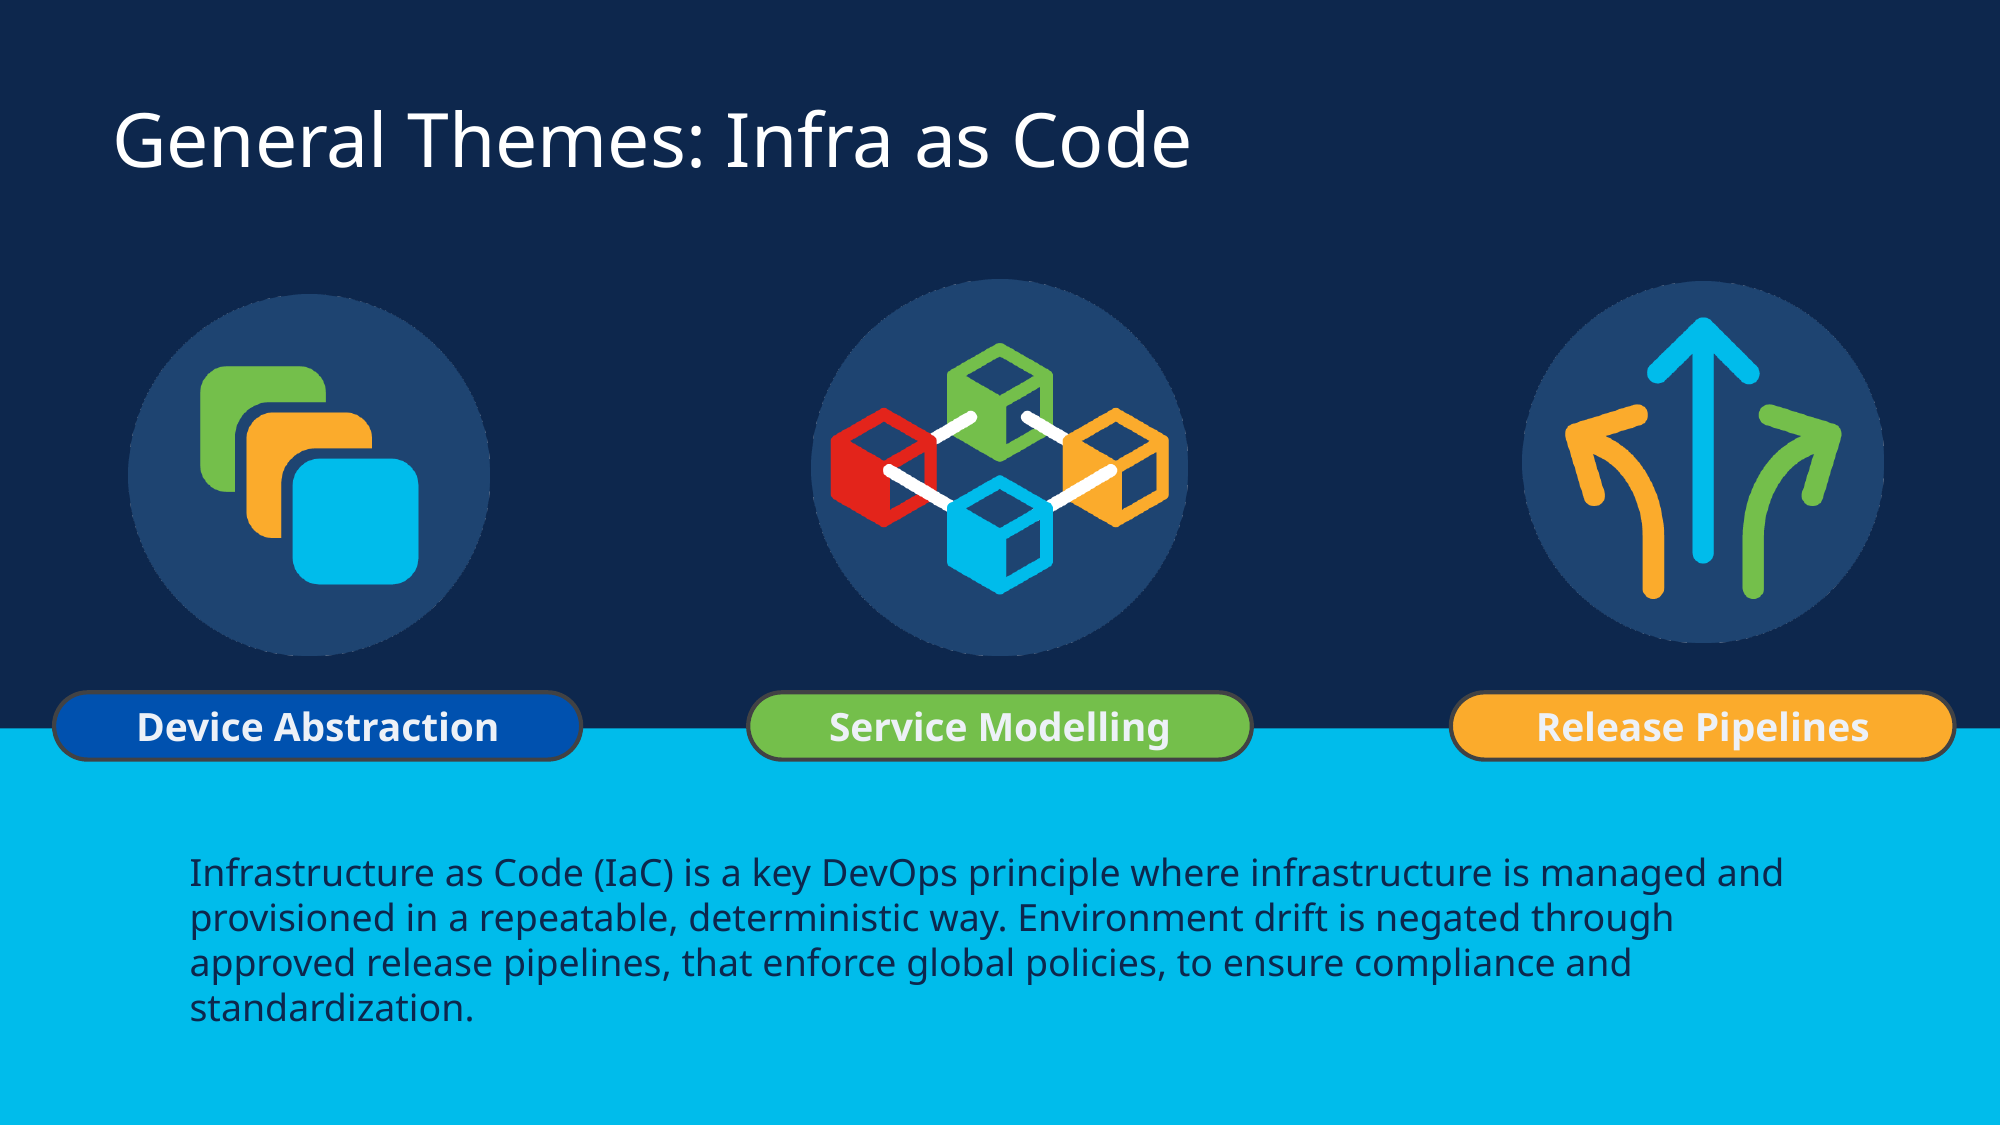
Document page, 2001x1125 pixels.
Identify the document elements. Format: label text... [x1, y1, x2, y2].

text_box Release Pipelines [1448, 690, 1957, 762]
text_box [0, 726, 2000, 1125]
text_box Service Modelling [746, 690, 1254, 762]
text_box Infrastructure as Code (IaC) is a key DevOps principle where infrastructure is managed and provisioned in a repeatable, deterministic way. Environment drift is negated through approved release pipelines, that enforce global policies, to ensure compliance and standardization. [174, 841, 1825, 1037]
picture [127, 294, 490, 656]
picture [810, 279, 1188, 656]
text_box General Themes: Infra as Code [97, 102, 1901, 178]
picture [1521, 280, 1884, 643]
text_box Device Abstraction [51, 690, 584, 762]
